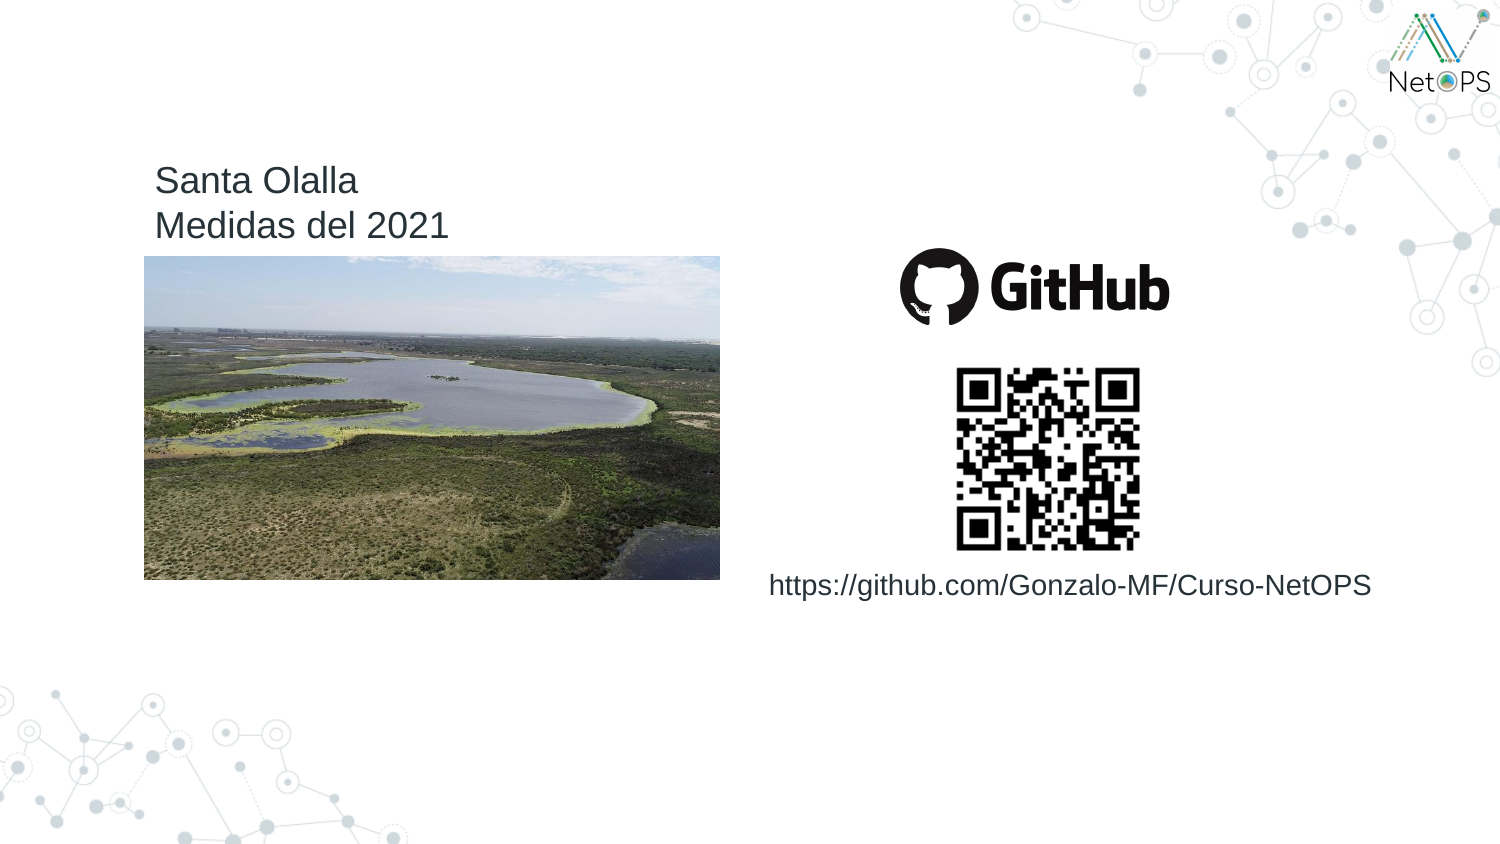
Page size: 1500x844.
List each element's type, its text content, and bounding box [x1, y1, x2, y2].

text_box Santa Olalla Medidas del 2021 [139, 149, 675, 254]
text_box https://github.com/Gonzalo-MF/Curso-NetOPS [754, 559, 1412, 609]
picture [0, 0, 1500, 844]
